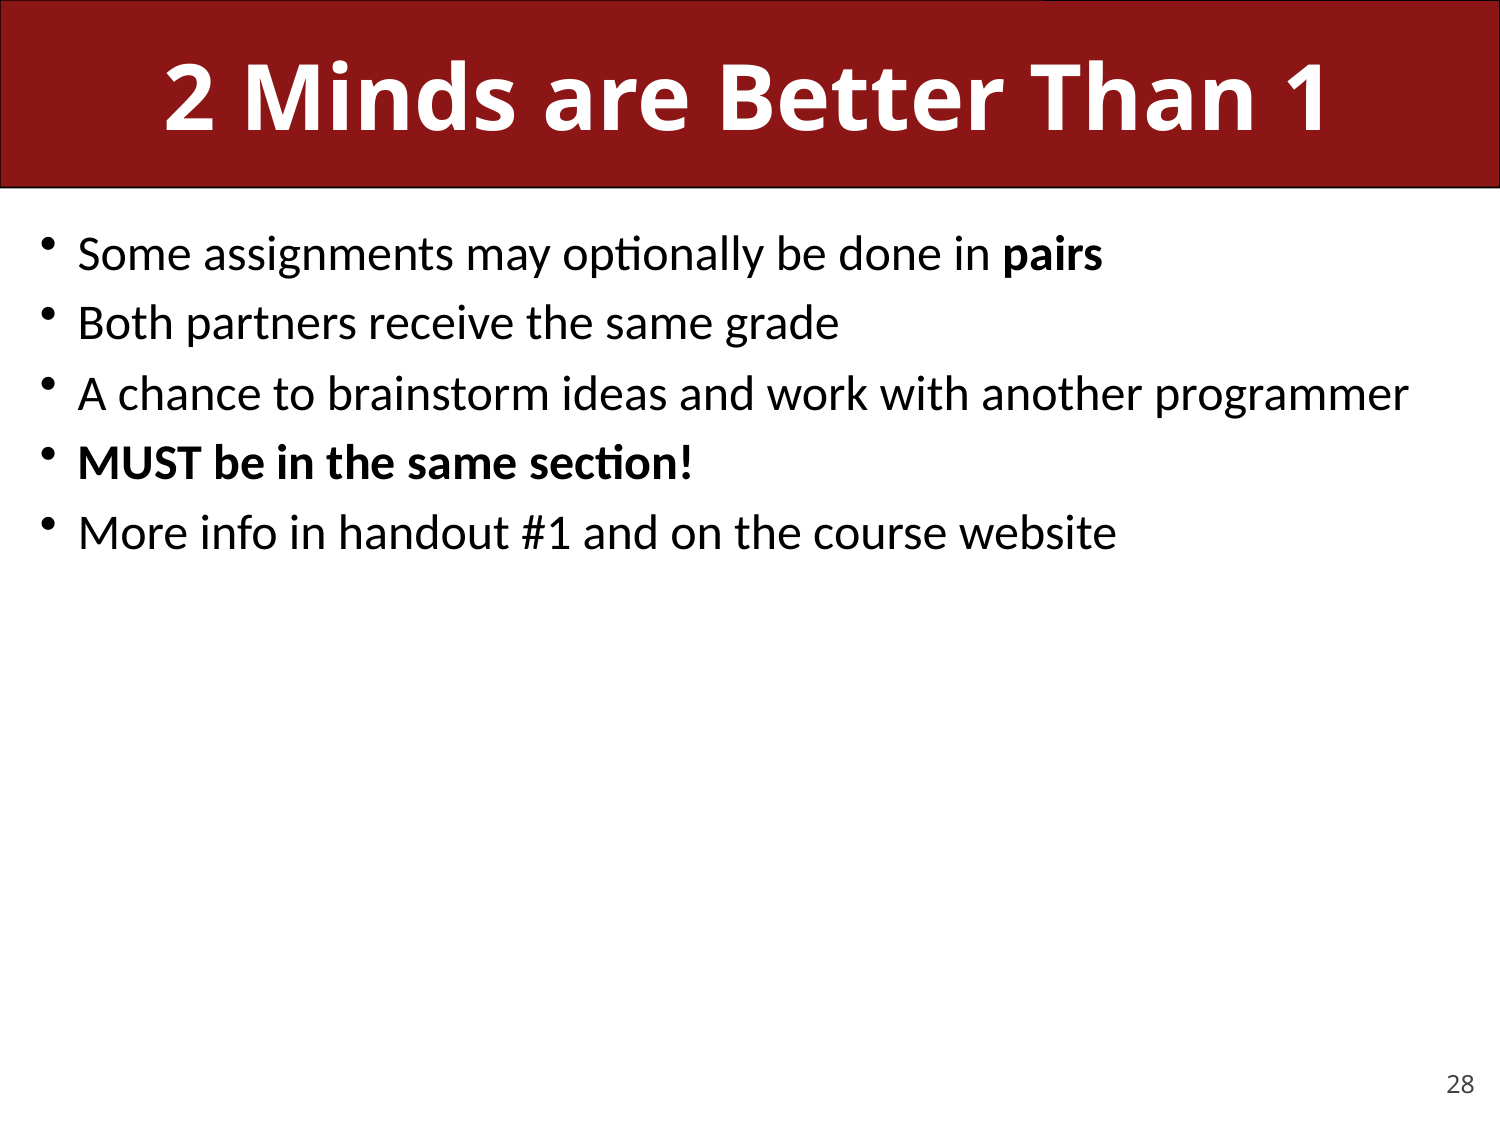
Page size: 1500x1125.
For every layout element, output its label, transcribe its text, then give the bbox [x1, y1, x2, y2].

list Some assignments may optionally be done in pairs Both partners receive the same grade A chance to brainstorm ideas and work with another programmer MUST be in the same section! More info in handout #1 and on the course website [24, 212, 1475, 1063]
title 2 Minds are Better Than 1 [75, 0, 1425, 188]
